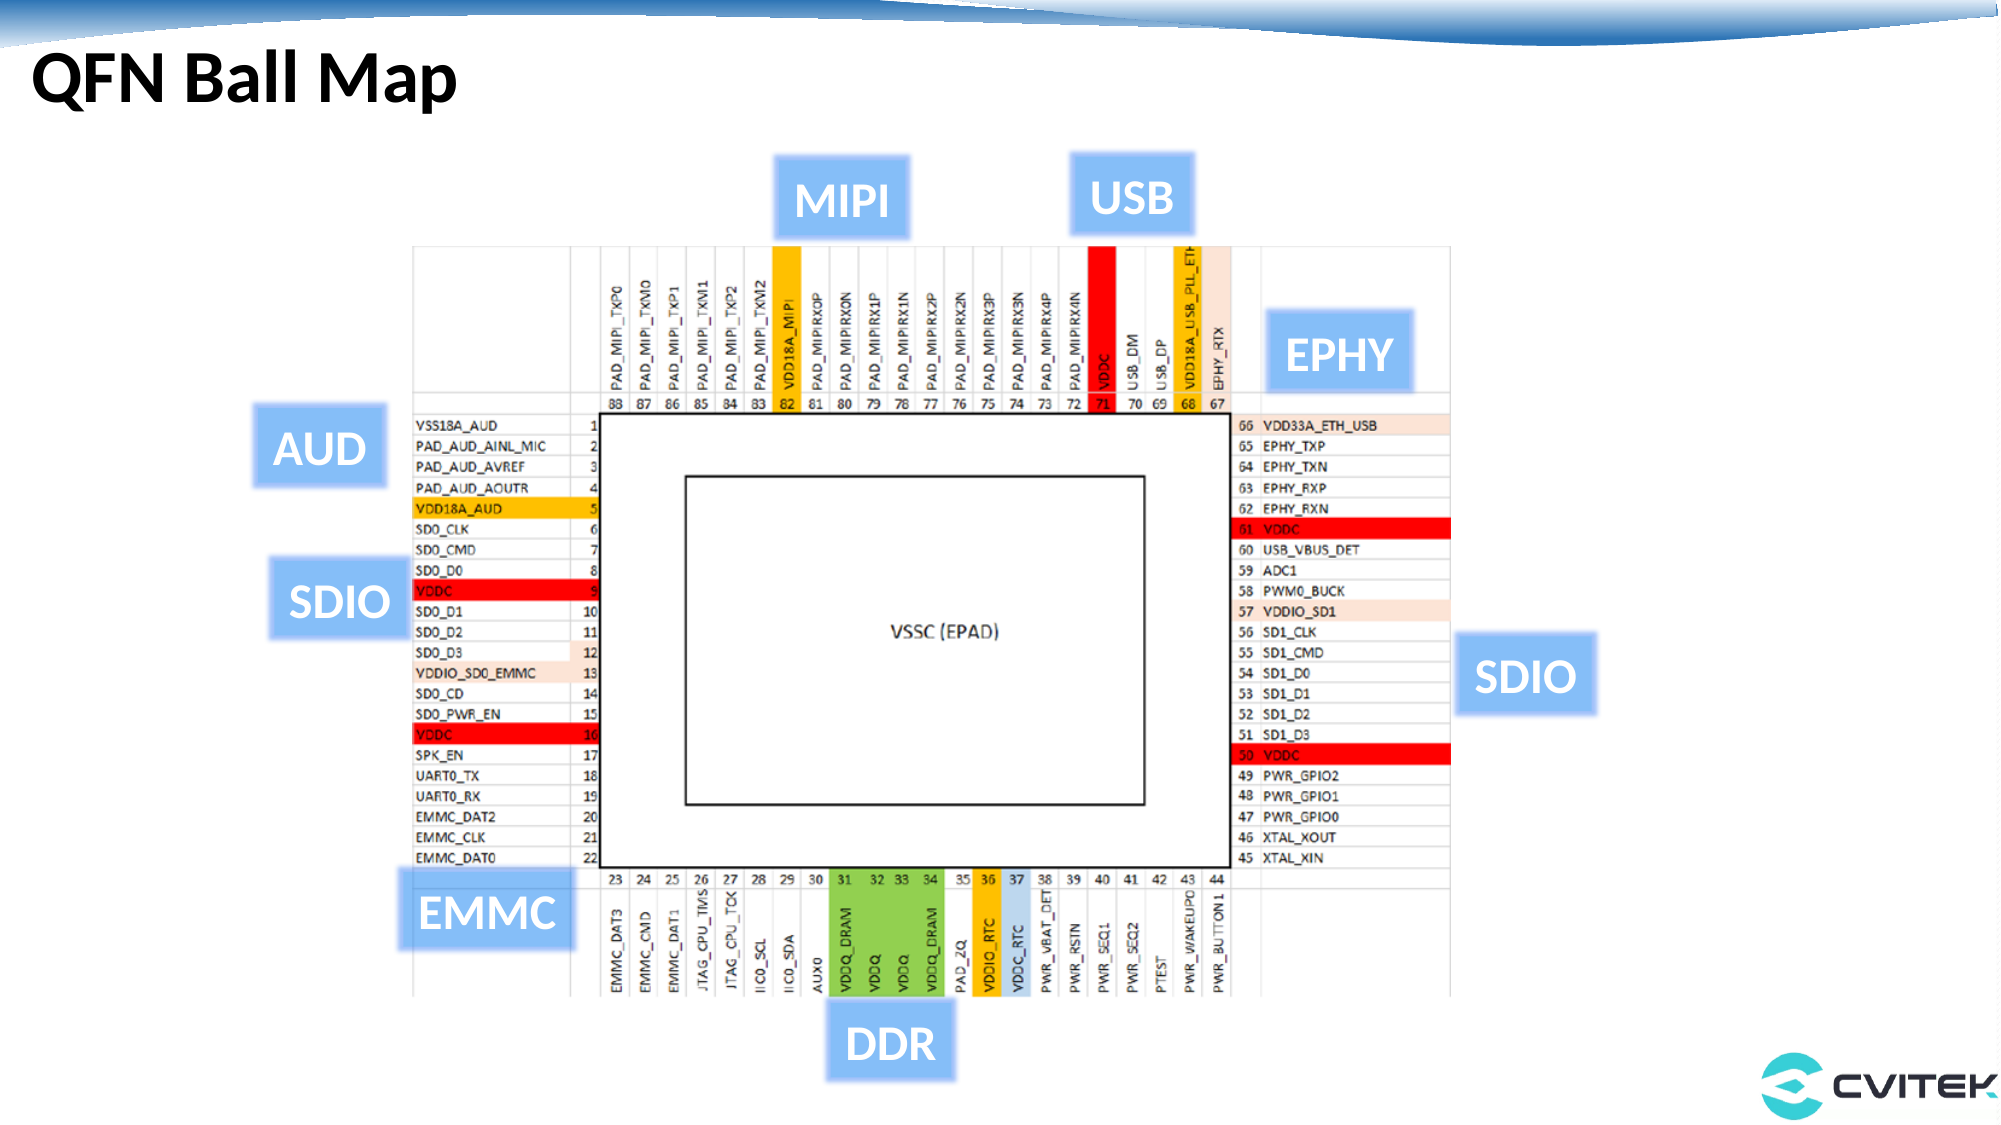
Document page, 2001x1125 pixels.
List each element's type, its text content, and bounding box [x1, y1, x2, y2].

text_box SDIO [1459, 636, 1592, 712]
title QFN Ball Map [31, 0, 1832, 118]
picture [1733, 1037, 2001, 1125]
picture [411, 246, 1451, 998]
text_box SDIO [274, 560, 407, 636]
text_box AUD [258, 408, 382, 483]
text_box MIPI [779, 160, 906, 236]
text_box DDR [830, 1002, 952, 1078]
text_box USB [1075, 156, 1190, 232]
text_box EMMC [403, 871, 411, 947]
